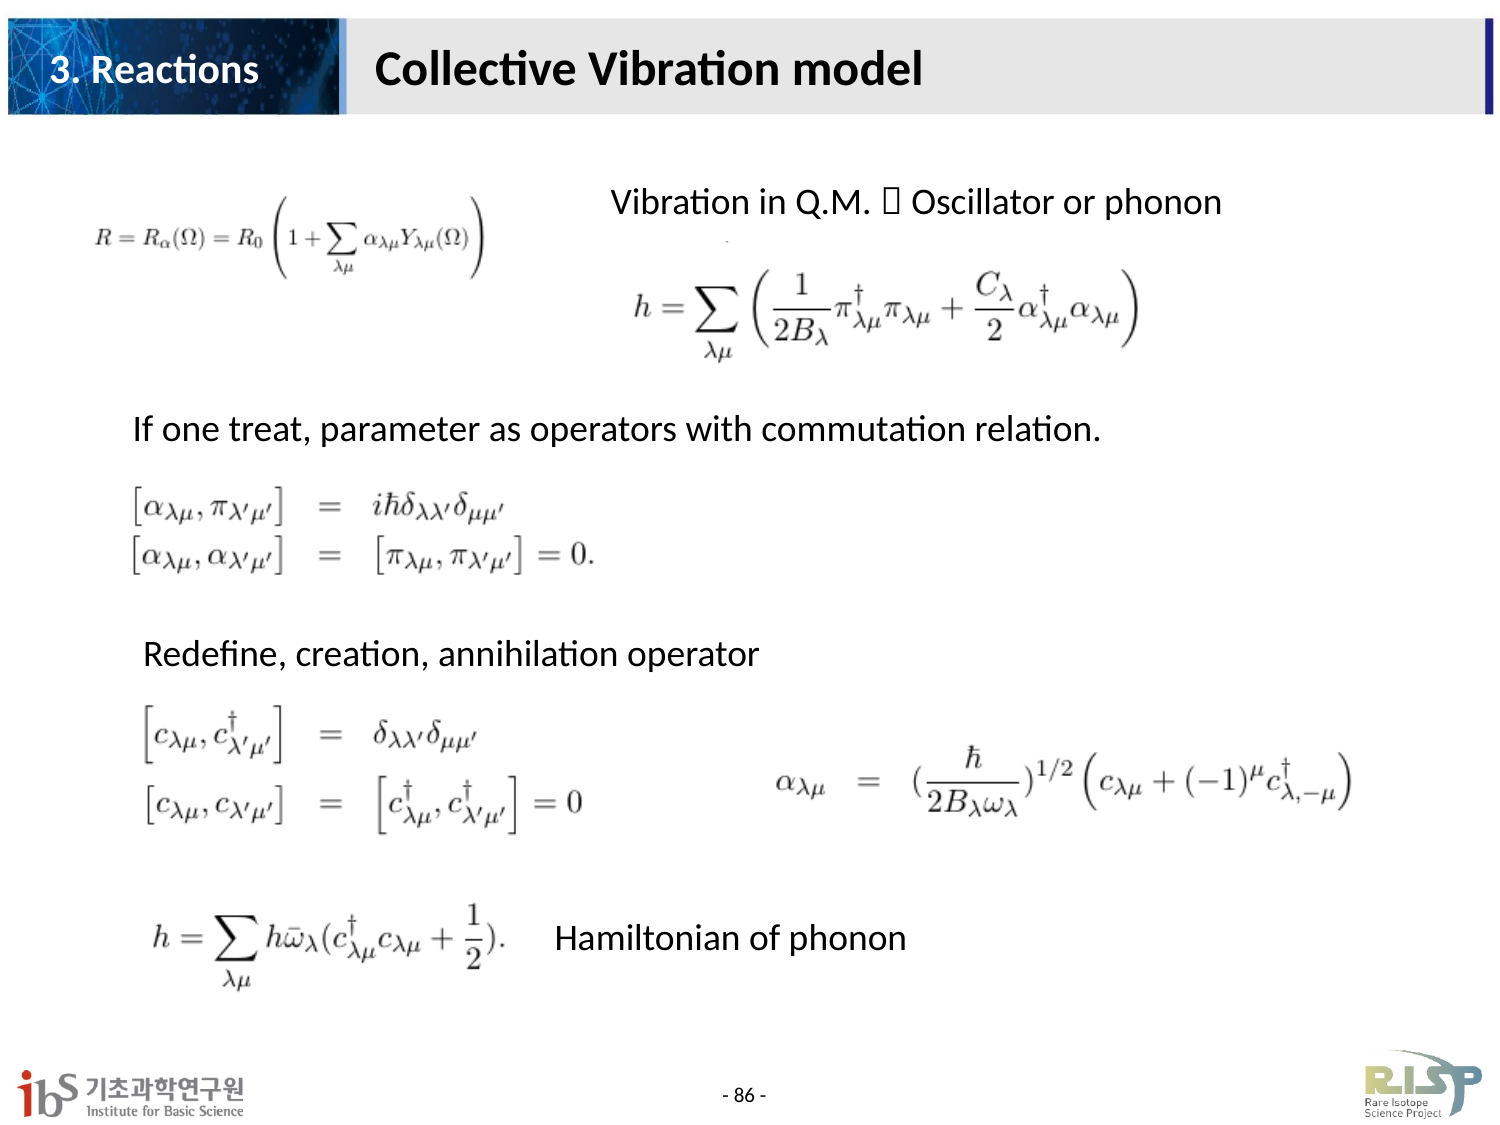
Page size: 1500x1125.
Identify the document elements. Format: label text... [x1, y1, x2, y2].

text_box Redefine, creation, annihilation operator [128, 621, 785, 682]
picture [2, 10, 1500, 130]
text_box Vibration in Q.M.  Oscillator or phonon [595, 169, 1238, 230]
picture [122, 682, 599, 864]
picture [617, 241, 1166, 377]
picture [1364, 1049, 1482, 1119]
text_box If one treat, parameter as operators with commutation relation. [117, 397, 1127, 457]
picture [17, 1070, 243, 1117]
picture [135, 881, 525, 1004]
picture [112, 468, 603, 586]
picture [747, 718, 1370, 834]
picture [92, 196, 492, 286]
text_box Hamiltonian of phonon [539, 905, 923, 965]
